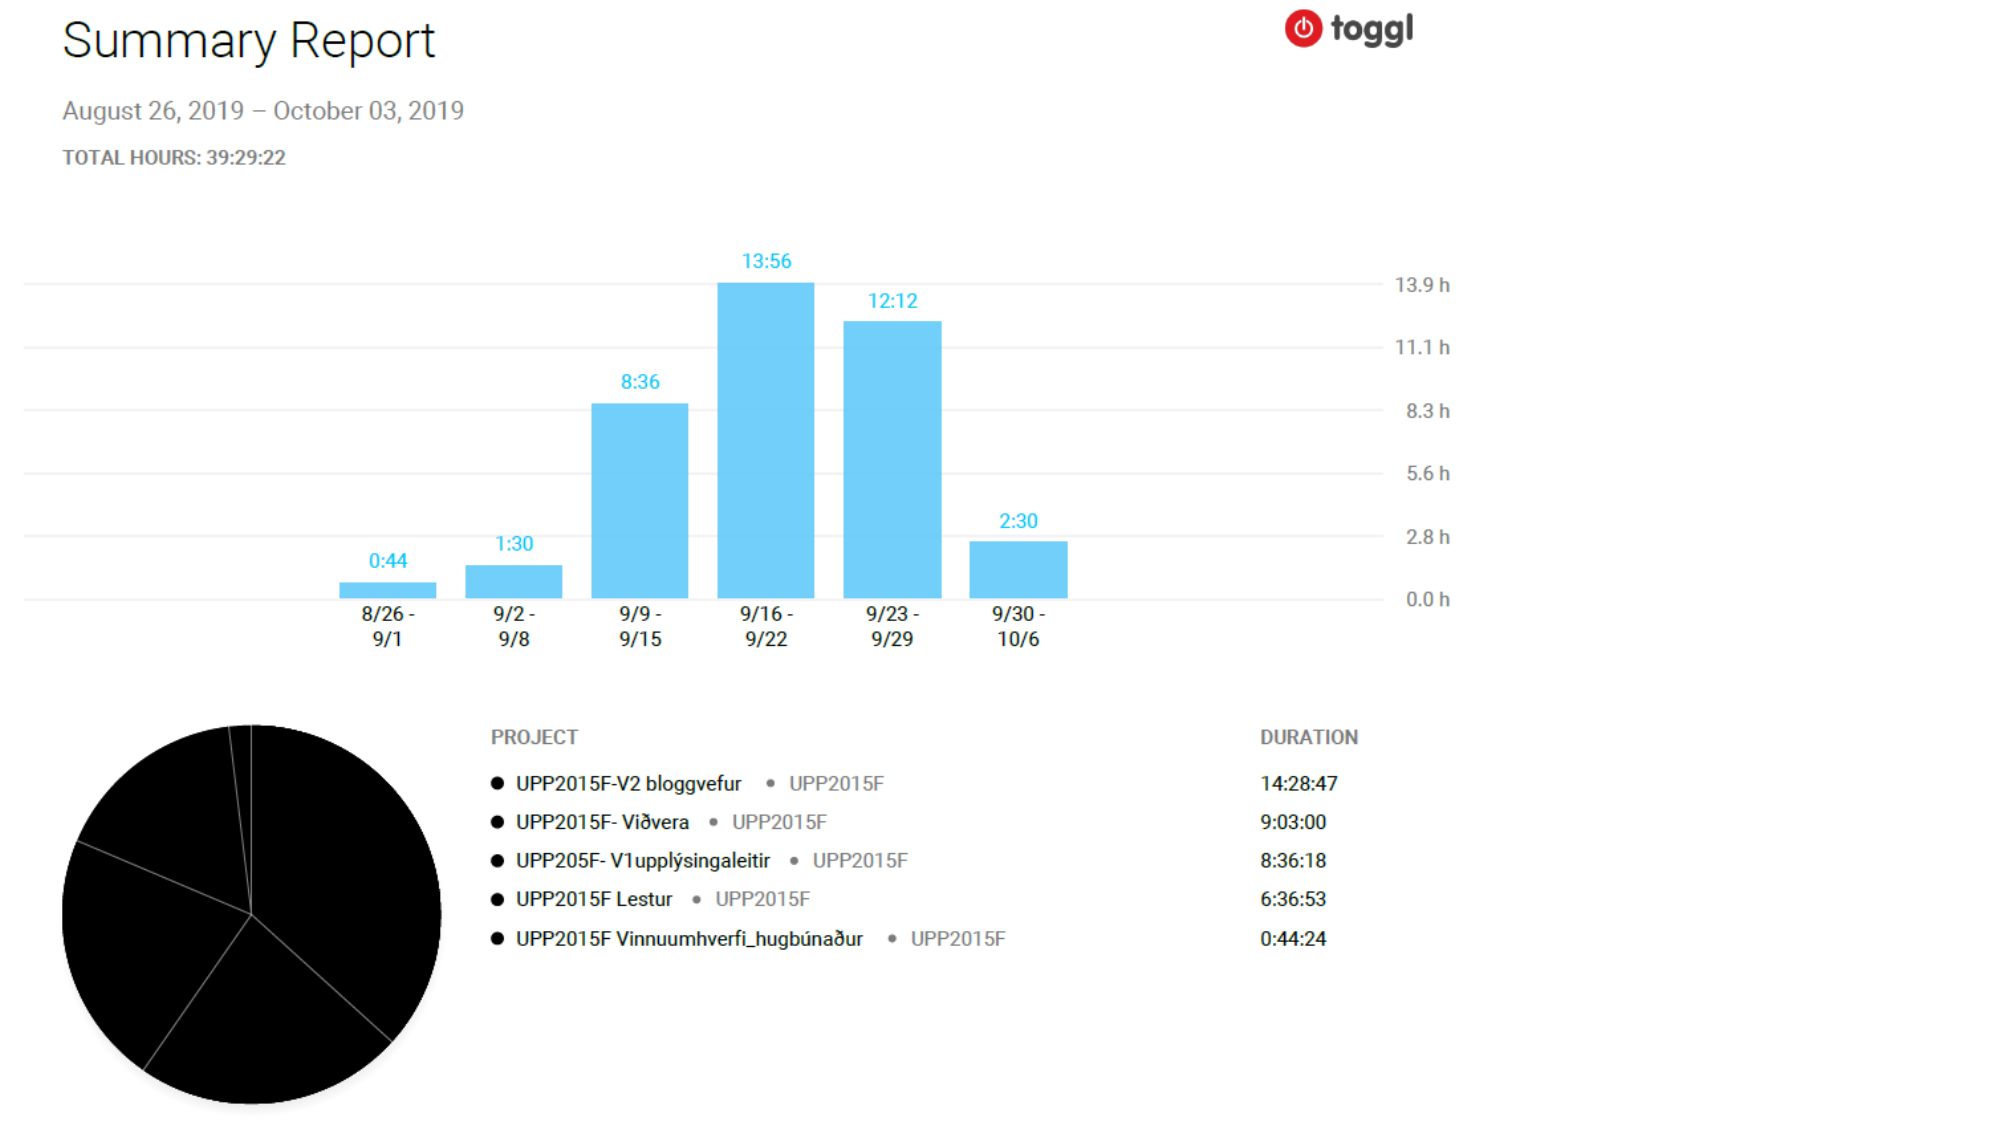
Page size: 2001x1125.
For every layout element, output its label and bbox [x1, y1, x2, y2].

picture [16, 0, 1487, 1125]
